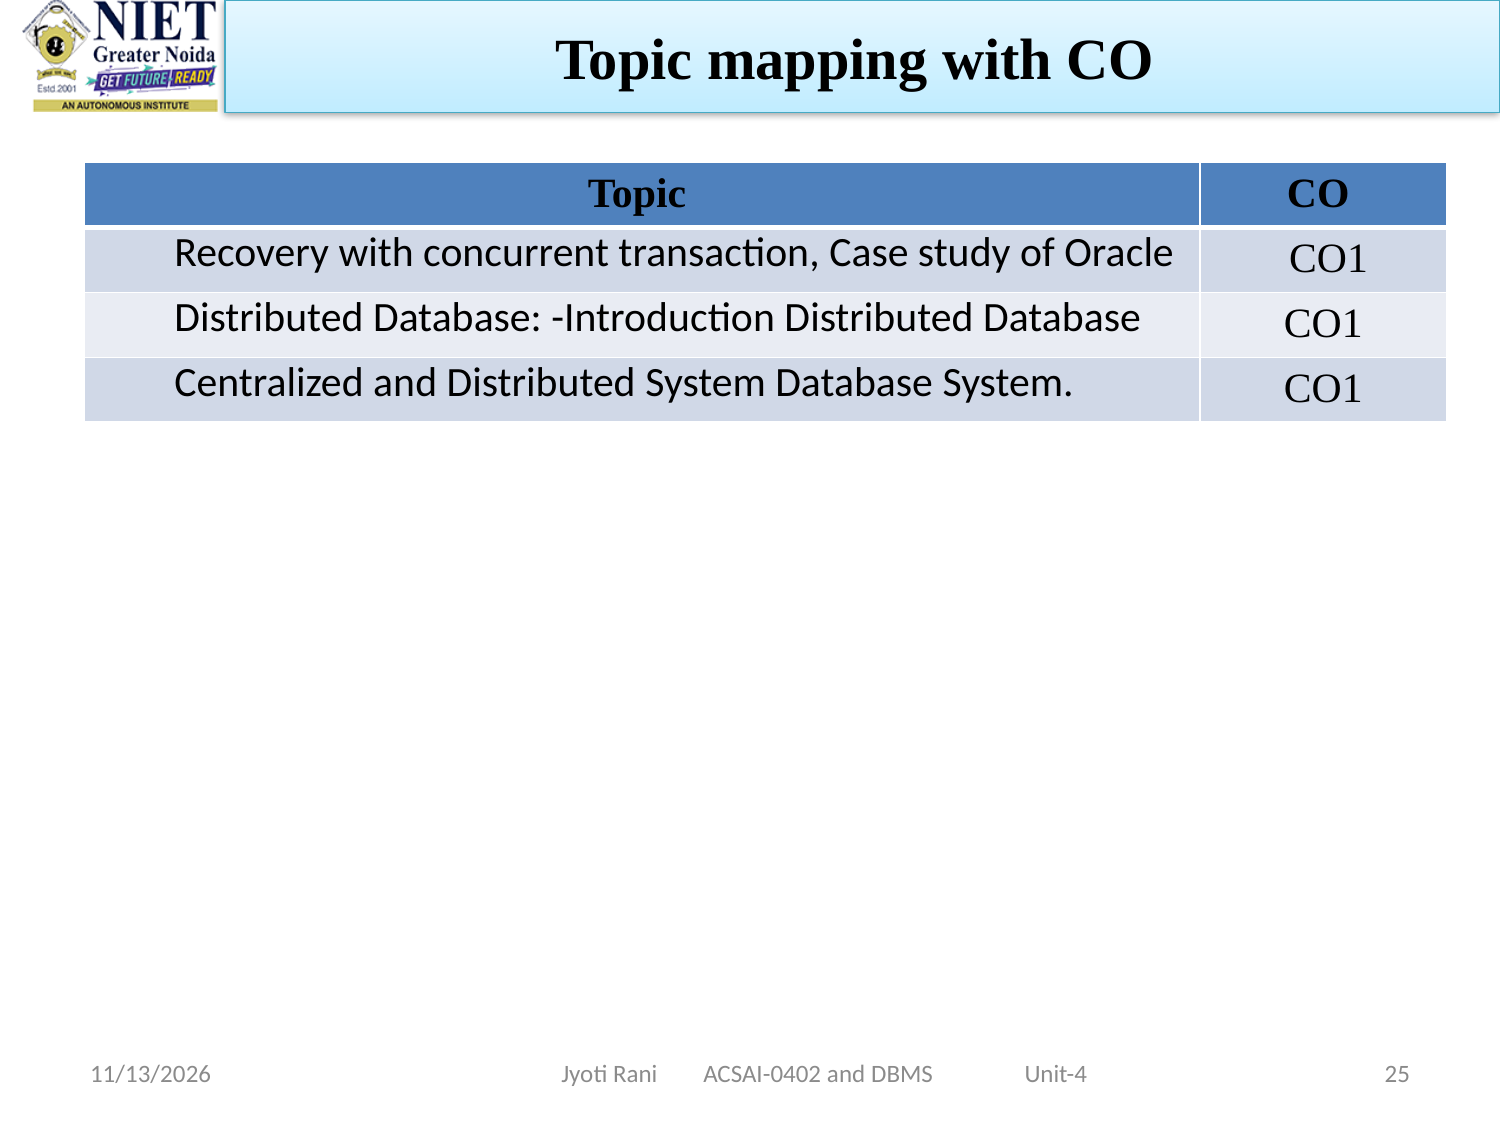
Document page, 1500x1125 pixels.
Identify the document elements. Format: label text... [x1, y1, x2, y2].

table_cell Centralized and Distributed System Database System. [85, 358, 1199, 421]
table_cell CO1 [1201, 293, 1446, 357]
table_cell CO1 [1201, 230, 1446, 292]
picture [22, 0, 218, 112]
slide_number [75, 1042, 412, 1103]
table_cell Distributed Database: -Introduction Distributed Database [85, 293, 1199, 357]
table_header Topic [85, 163, 1199, 225]
slide_number 25 [1074, 1042, 1425, 1103]
table_cell CO1 [1201, 358, 1446, 421]
table_header CO [1201, 163, 1446, 225]
table_cell Recovery with concurrent transaction, Case study of Oracle [85, 230, 1199, 292]
text_box Topic mapping with CO [224, 0, 1500, 113]
footer Jyoti Rani ACSAI-0402 and DBMS Unit-4 [412, 1042, 1074, 1103]
